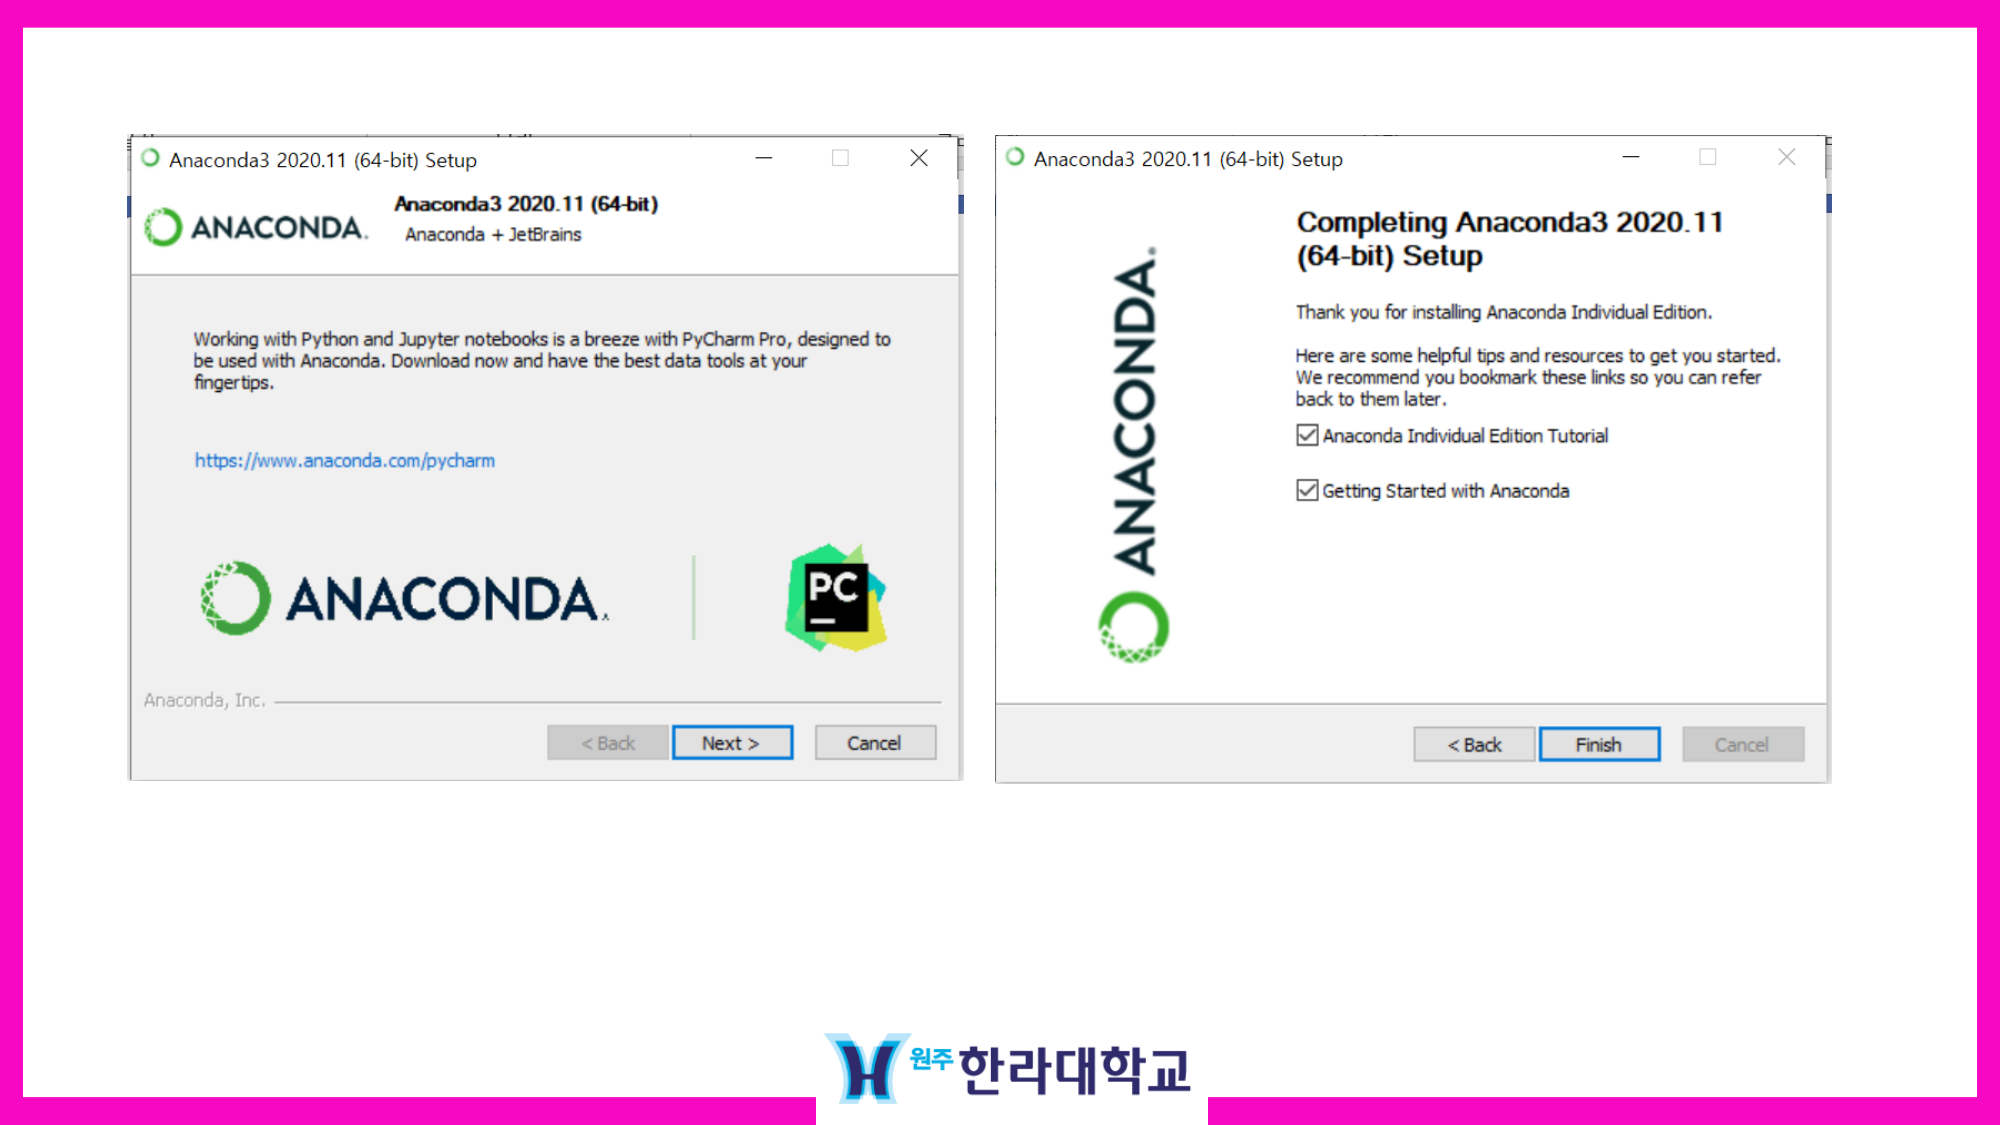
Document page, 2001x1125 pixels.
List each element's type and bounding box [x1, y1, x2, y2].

picture [995, 135, 1832, 784]
picture [816, 1010, 1208, 1125]
picture [127, 134, 964, 781]
